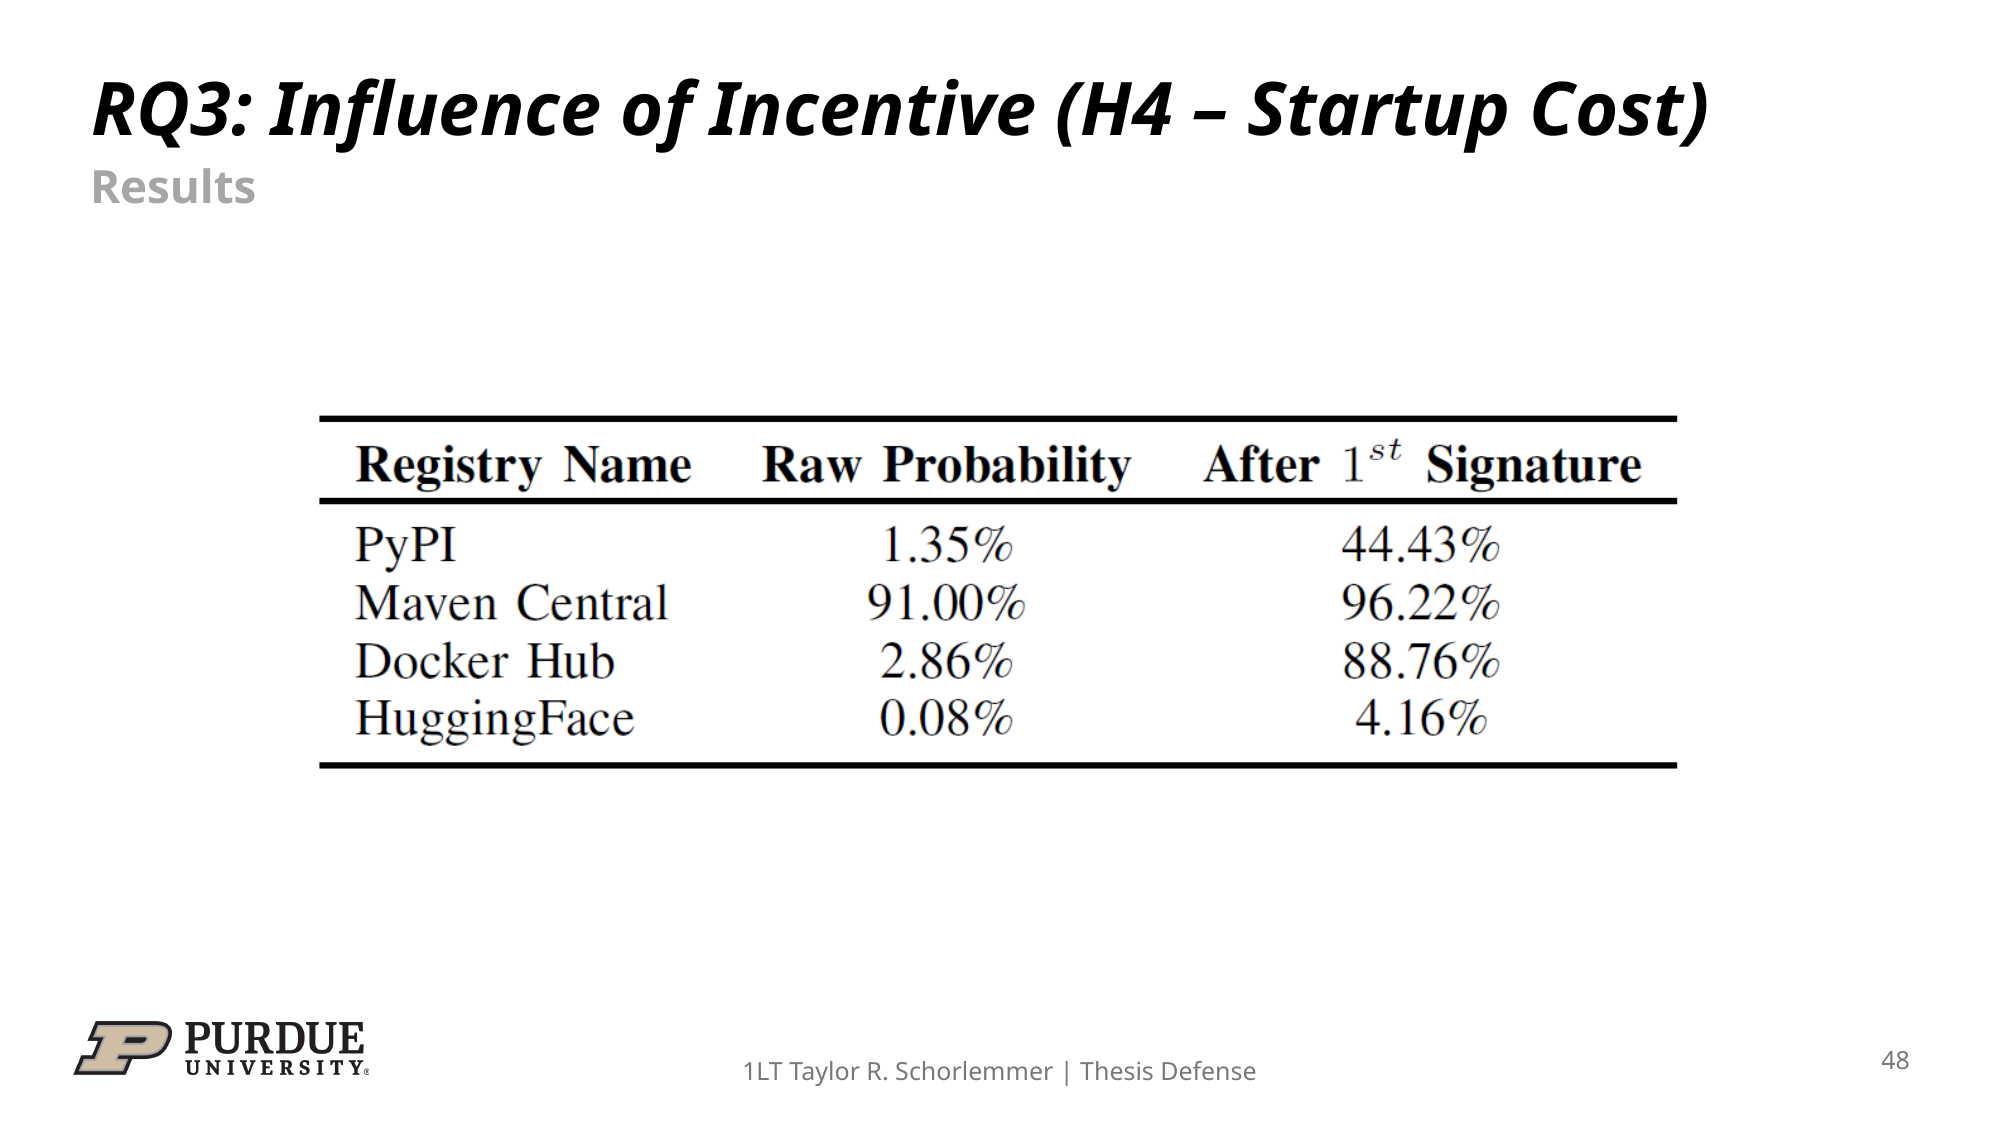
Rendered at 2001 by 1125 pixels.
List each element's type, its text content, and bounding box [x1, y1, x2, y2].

slide_number 48 [1730, 1031, 1925, 1092]
picture [317, 412, 1681, 775]
footer 1LT Taylor R. Schorlemmer | Thesis Defense [662, 1042, 1338, 1103]
list Results [75, 156, 1925, 217]
title RQ3: Influence of Incentive (H4 – Startup Cost) [76, 63, 1925, 160]
